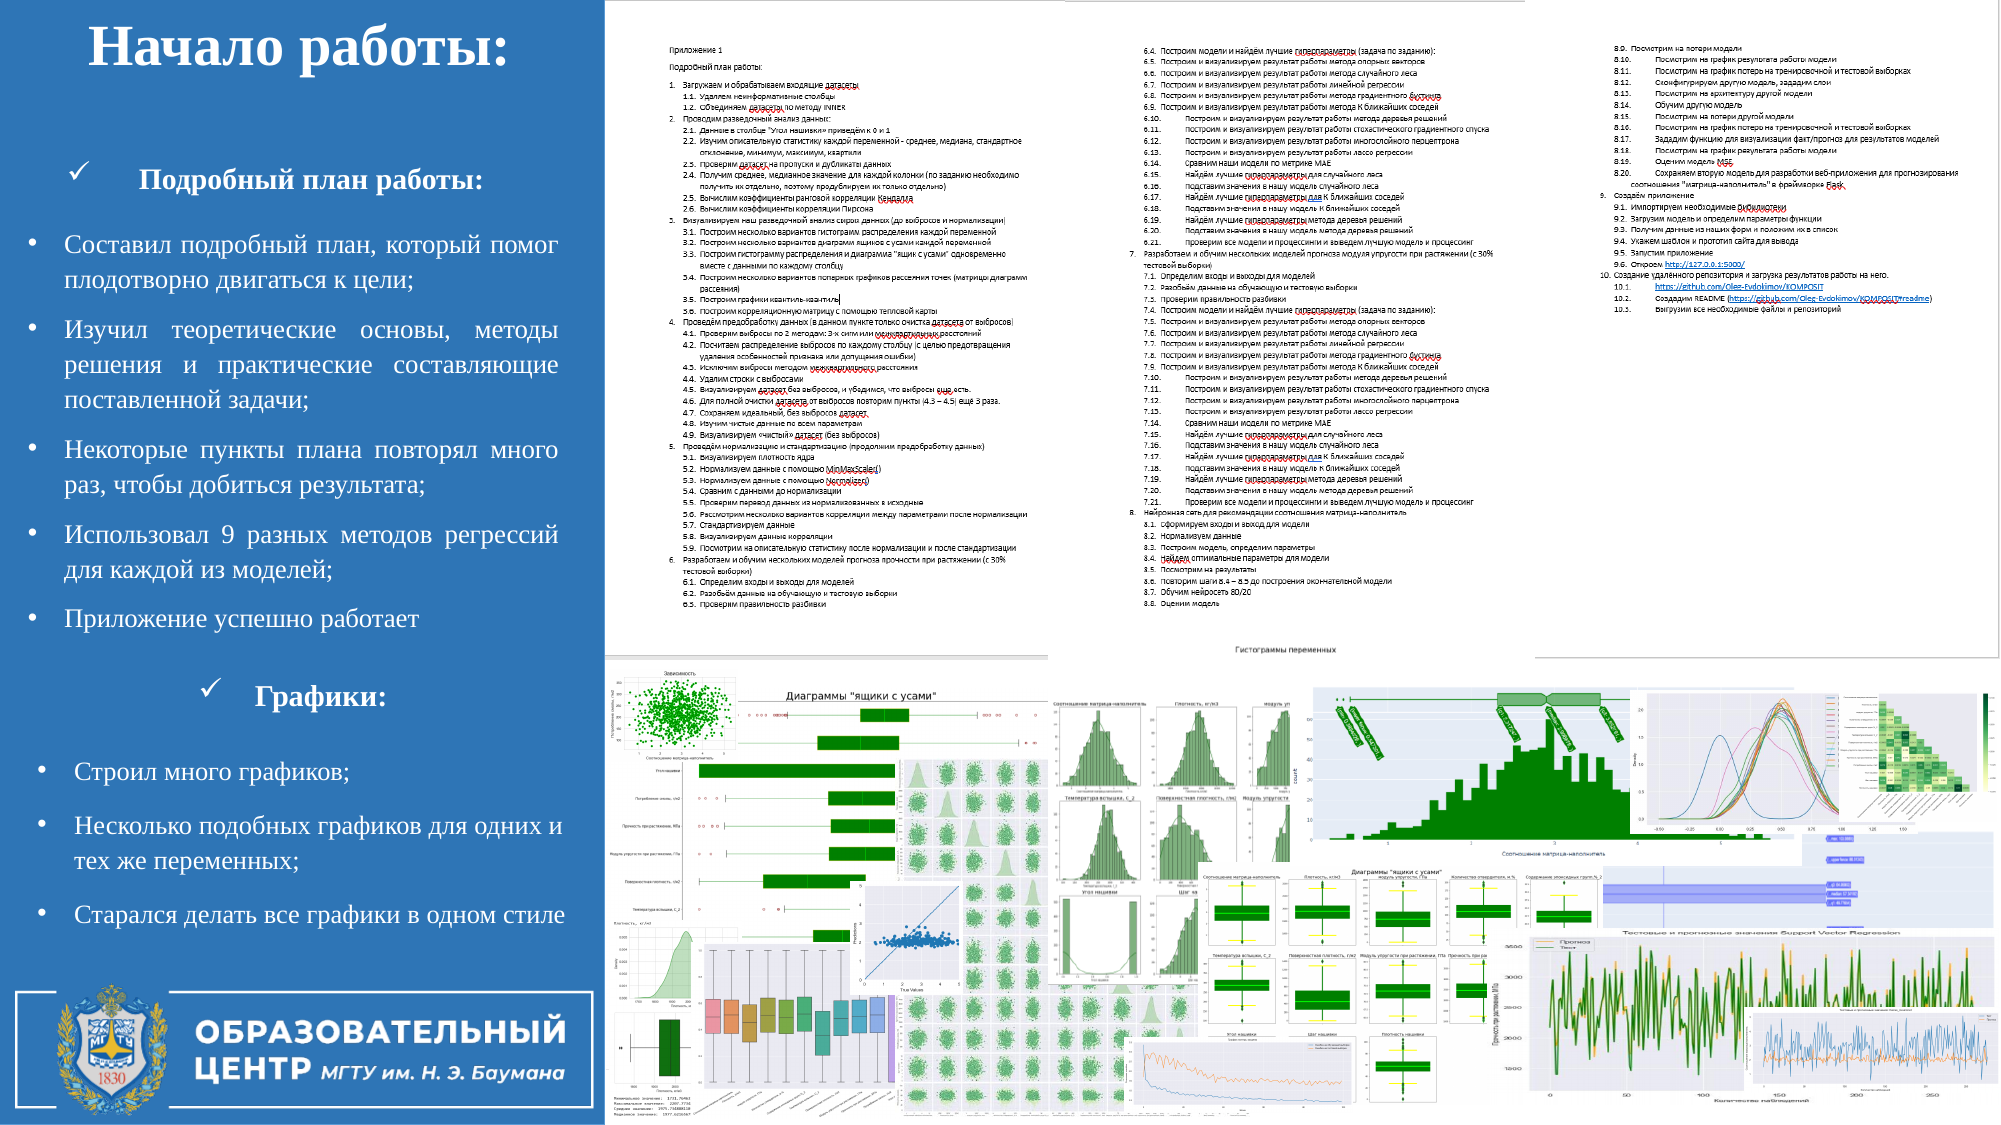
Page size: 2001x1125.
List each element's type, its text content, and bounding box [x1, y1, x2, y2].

picture [1535, 0, 2000, 659]
text_box [0, 0, 605, 1125]
text_box Подробный план работы: Составил подробный план, который помог плодотворно двигаться к цели; Изучил теоретические основы, методы решения и практические составляющие поставленной задачи; Некоторые пункты плана повторял много раз, чтобы добиться результата; Использовал 9 разных методов регрессий для каждой из моделей; Приложение успешно работает [13, 148, 574, 651]
text_box Графики: Строил много графиков; Несколько подобных графиков для одних и тех же переменных; Старался делать все графики в одном стиле [22, 658, 583, 943]
text_box Начало работы: [23, 8, 577, 246]
picture [15, 983, 594, 1117]
picture [600, 0, 2000, 1119]
